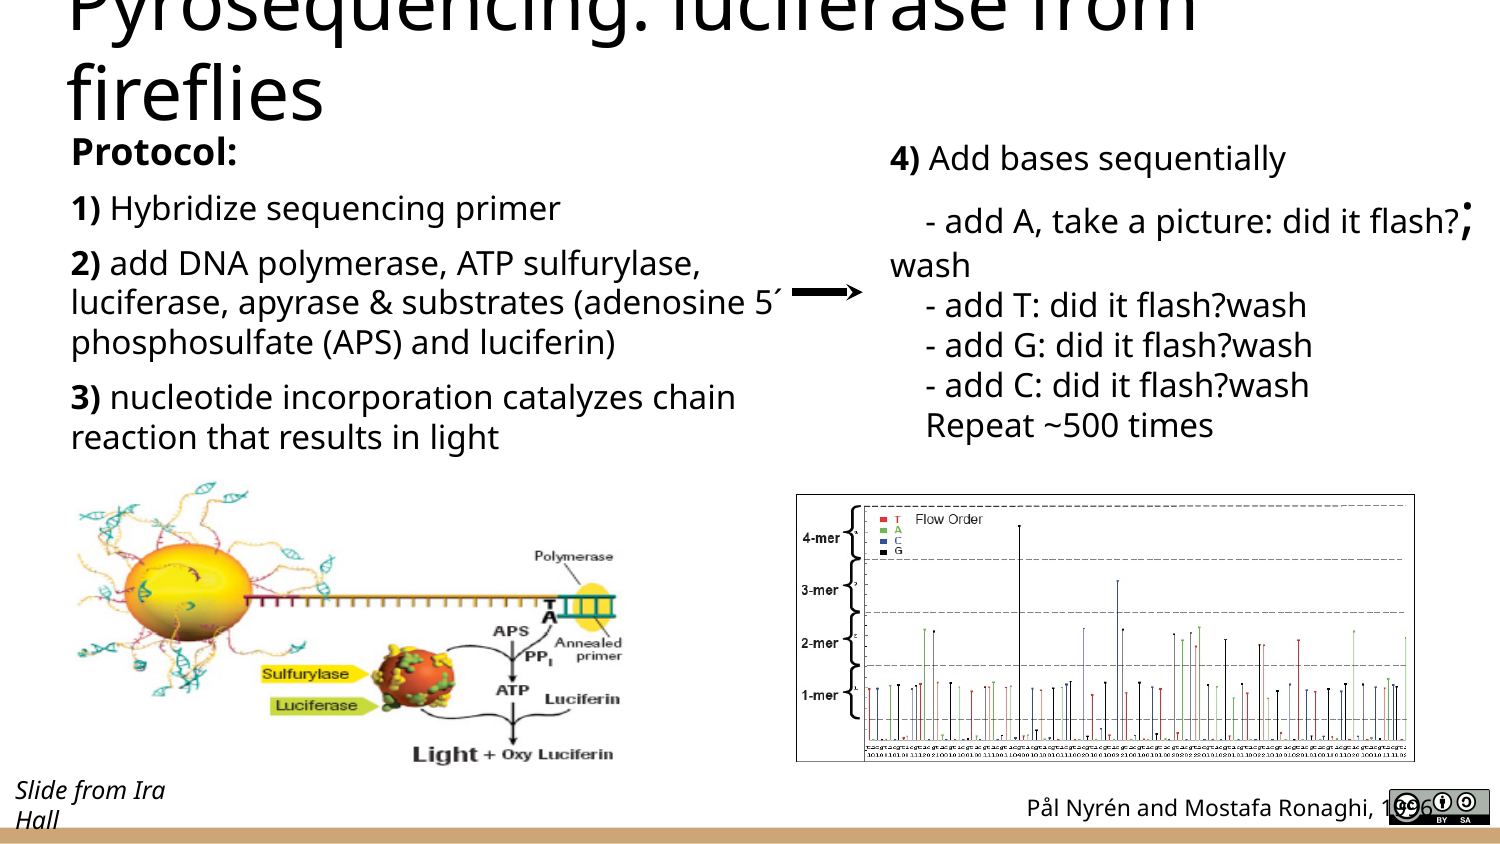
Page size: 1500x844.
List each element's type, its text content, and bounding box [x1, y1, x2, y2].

title Pyrosequencing: luciferase from fireflies [51, 14, 1449, 151]
text_box Pål Nyrén and Mostafa Ronaghi, 1996 [1012, 791, 1449, 824]
picture [791, 489, 1422, 767]
text_box Protocol: 1) Hybridize sequencing primer 2) add DNA polymerase, ATP sulfurylase, luciferase, apyrase & substrates (adenosine 5´ phosphosulfate (APS) and luciferin) 3) nucleotide incorporation catalyzes chain reaction that results in light [65, 124, 801, 459]
text_box 4) Add bases sequentially - add A, take a picture: did it flash?; wash - add T: did it flash?wash - add G: did it flash?wash - add C: did it flash?wash Repeat ~500 times [884, 115, 1500, 466]
picture [1389, 789, 1490, 825]
text_box Slide from Ira Hall [9, 782, 215, 827]
picture [65, 478, 633, 782]
